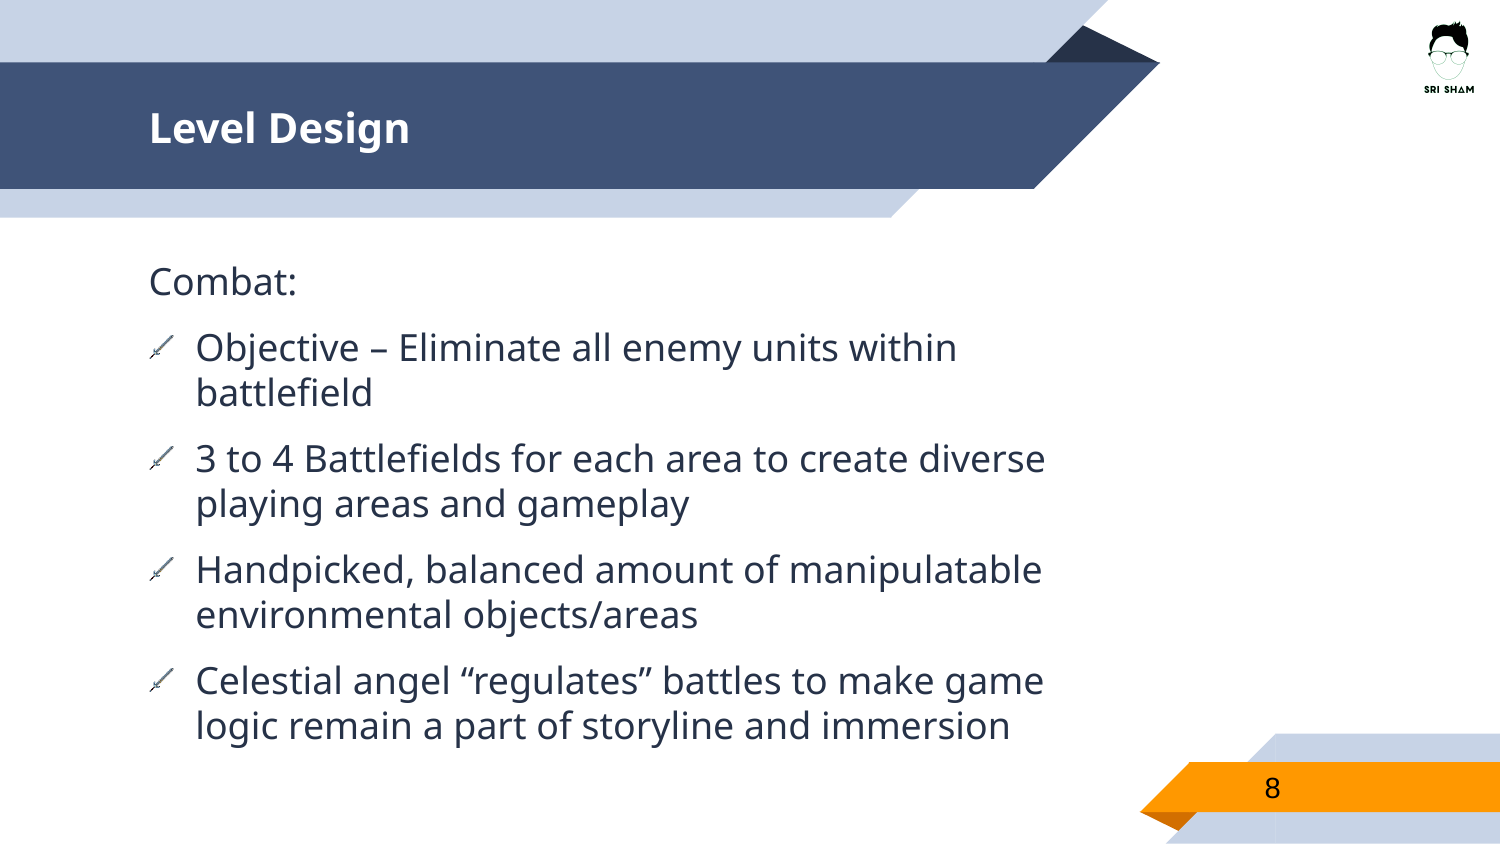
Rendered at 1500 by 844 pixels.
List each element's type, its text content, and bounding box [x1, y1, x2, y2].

slide_number 8 [1249, 760, 1494, 813]
picture [1423, 19, 1475, 93]
picture [148, 444, 175, 471]
picture [148, 666, 175, 693]
title Level Design [133, 64, 1035, 190]
list Combat: Objective – Eliminate all enemy units within battlefield 3 to 4 Battlefields for each area to create diverse playing areas and gameplay Handpicked, balanced amount of manipulatable environmental objects/areas Celestial angel “regulates” battles to make game logic remain a part of storyline and immersion [133, 244, 1140, 761]
picture [148, 555, 175, 582]
picture [148, 333, 175, 360]
